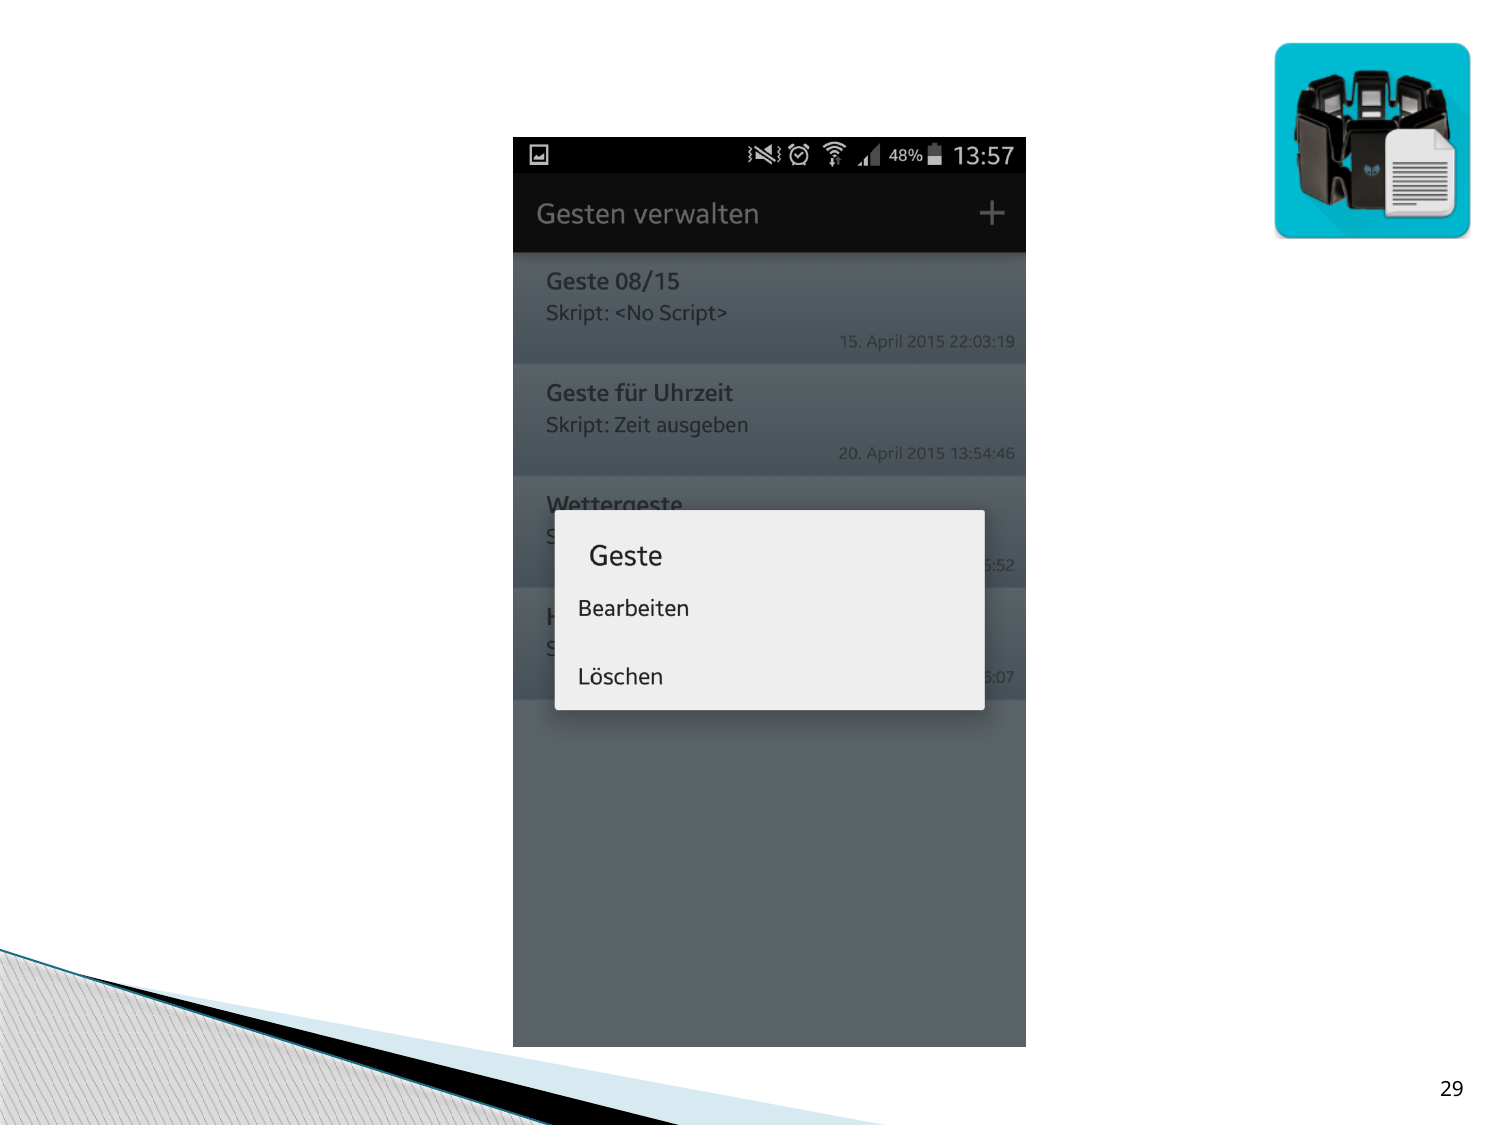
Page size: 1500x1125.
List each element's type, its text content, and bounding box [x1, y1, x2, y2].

picture [513, 136, 1026, 1047]
slide_number 29 [1418, 1051, 1479, 1112]
picture [1273, 42, 1471, 240]
